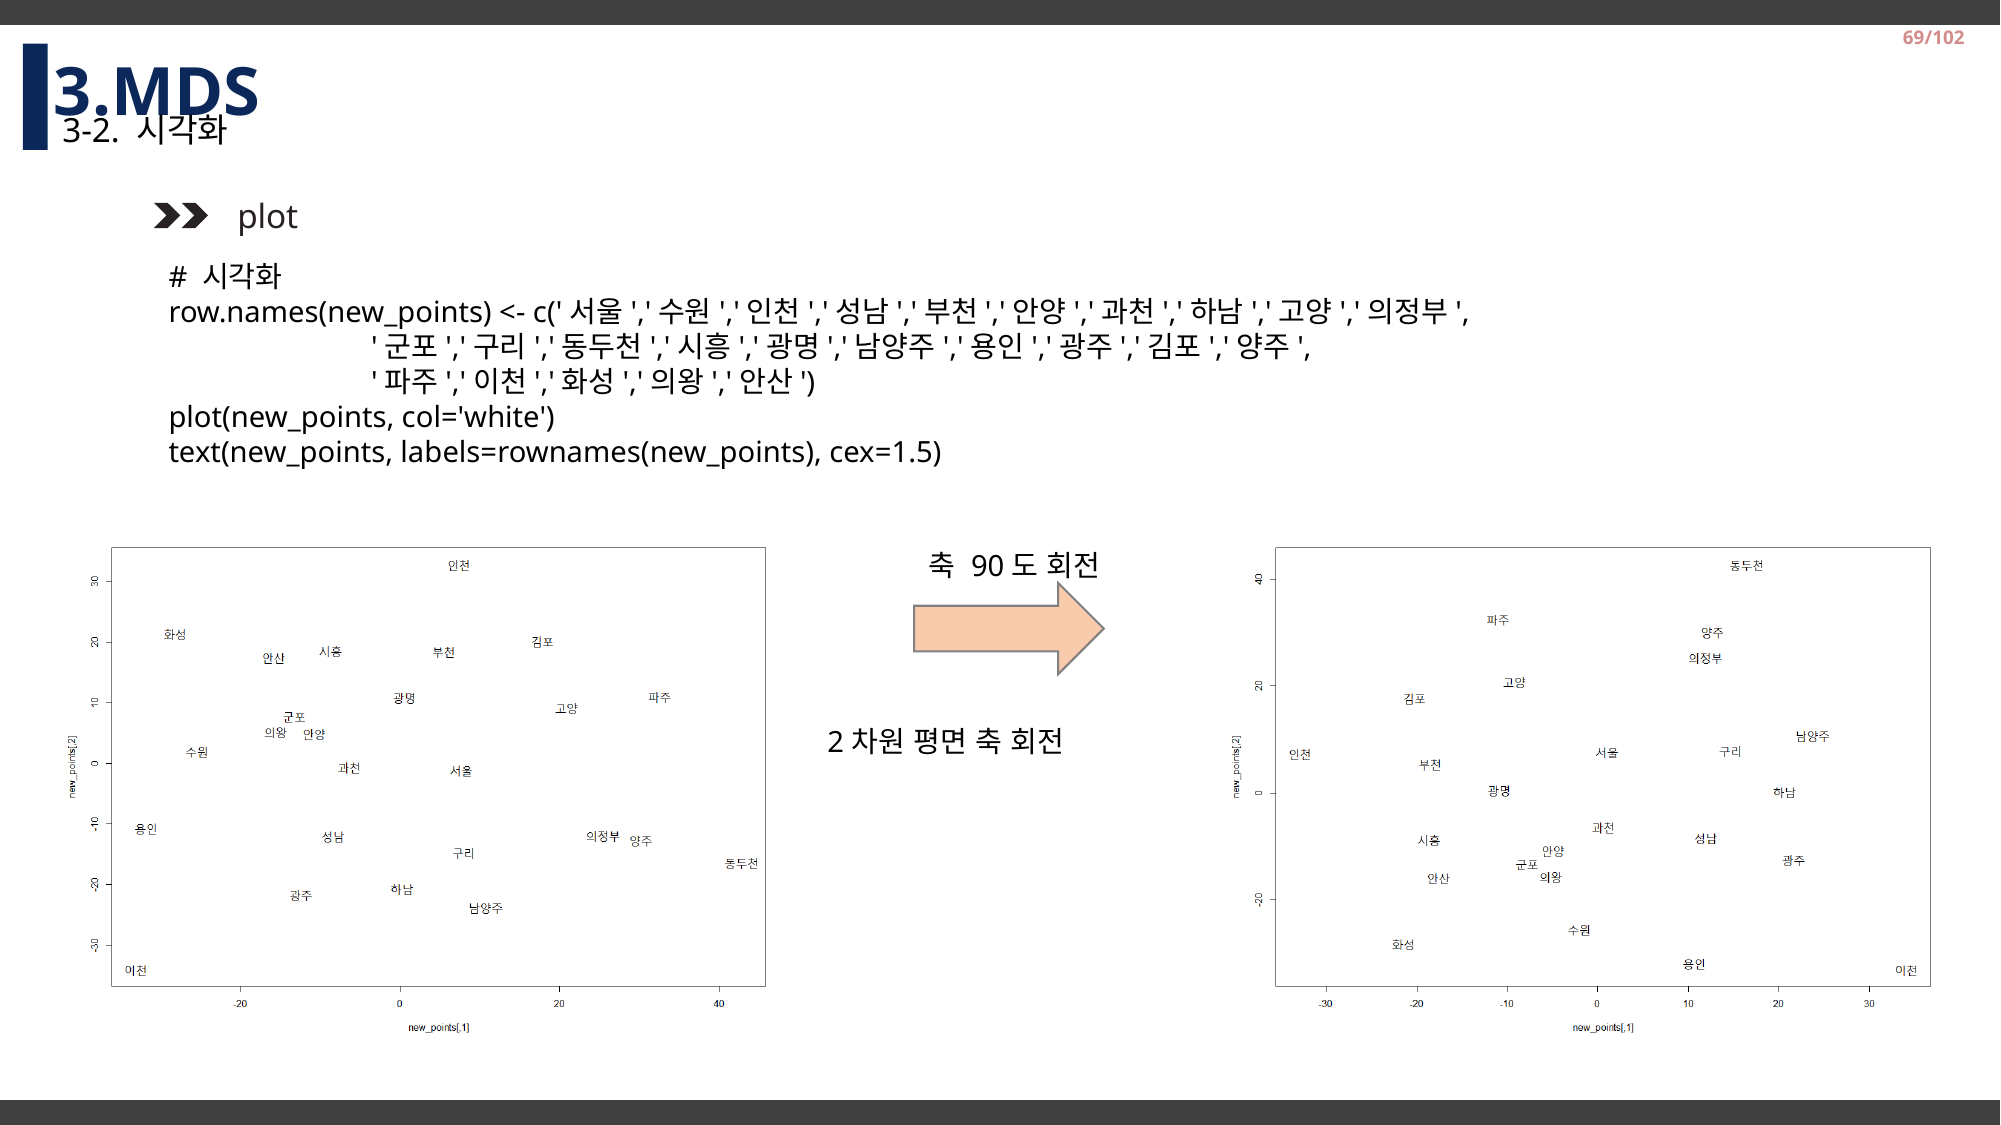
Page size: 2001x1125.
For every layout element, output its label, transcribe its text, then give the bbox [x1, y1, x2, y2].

text_box [22, 43, 47, 151]
text_box [0, 1099, 2000, 1125]
picture [64, 500, 790, 1045]
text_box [153, 188, 821, 244]
text_box [913, 590, 1106, 677]
picture [1228, 500, 1955, 1045]
text_box 축 90도 회전 [914, 504, 1148, 590]
text_box 3.MDS [39, 26, 276, 137]
text_box # 시각화 row.names(new_points) <- c('서울','수원','인천','성남','부천','안양','과천','하남','고양','의정부', '군포','구리','동두천','시흥','광명','남양주','용인','광주','김포','양주', '파주','이천','화성','의왕','안산') plot(new_points, col='white') text(new_points, labels=rownames(new_points), cex=1.5) [153, 250, 1740, 476]
text_box 3-2. 시각화 [47, 101, 244, 157]
text_box [0, 0, 2000, 26]
slide_number 69/102 [1708, 8, 2000, 69]
